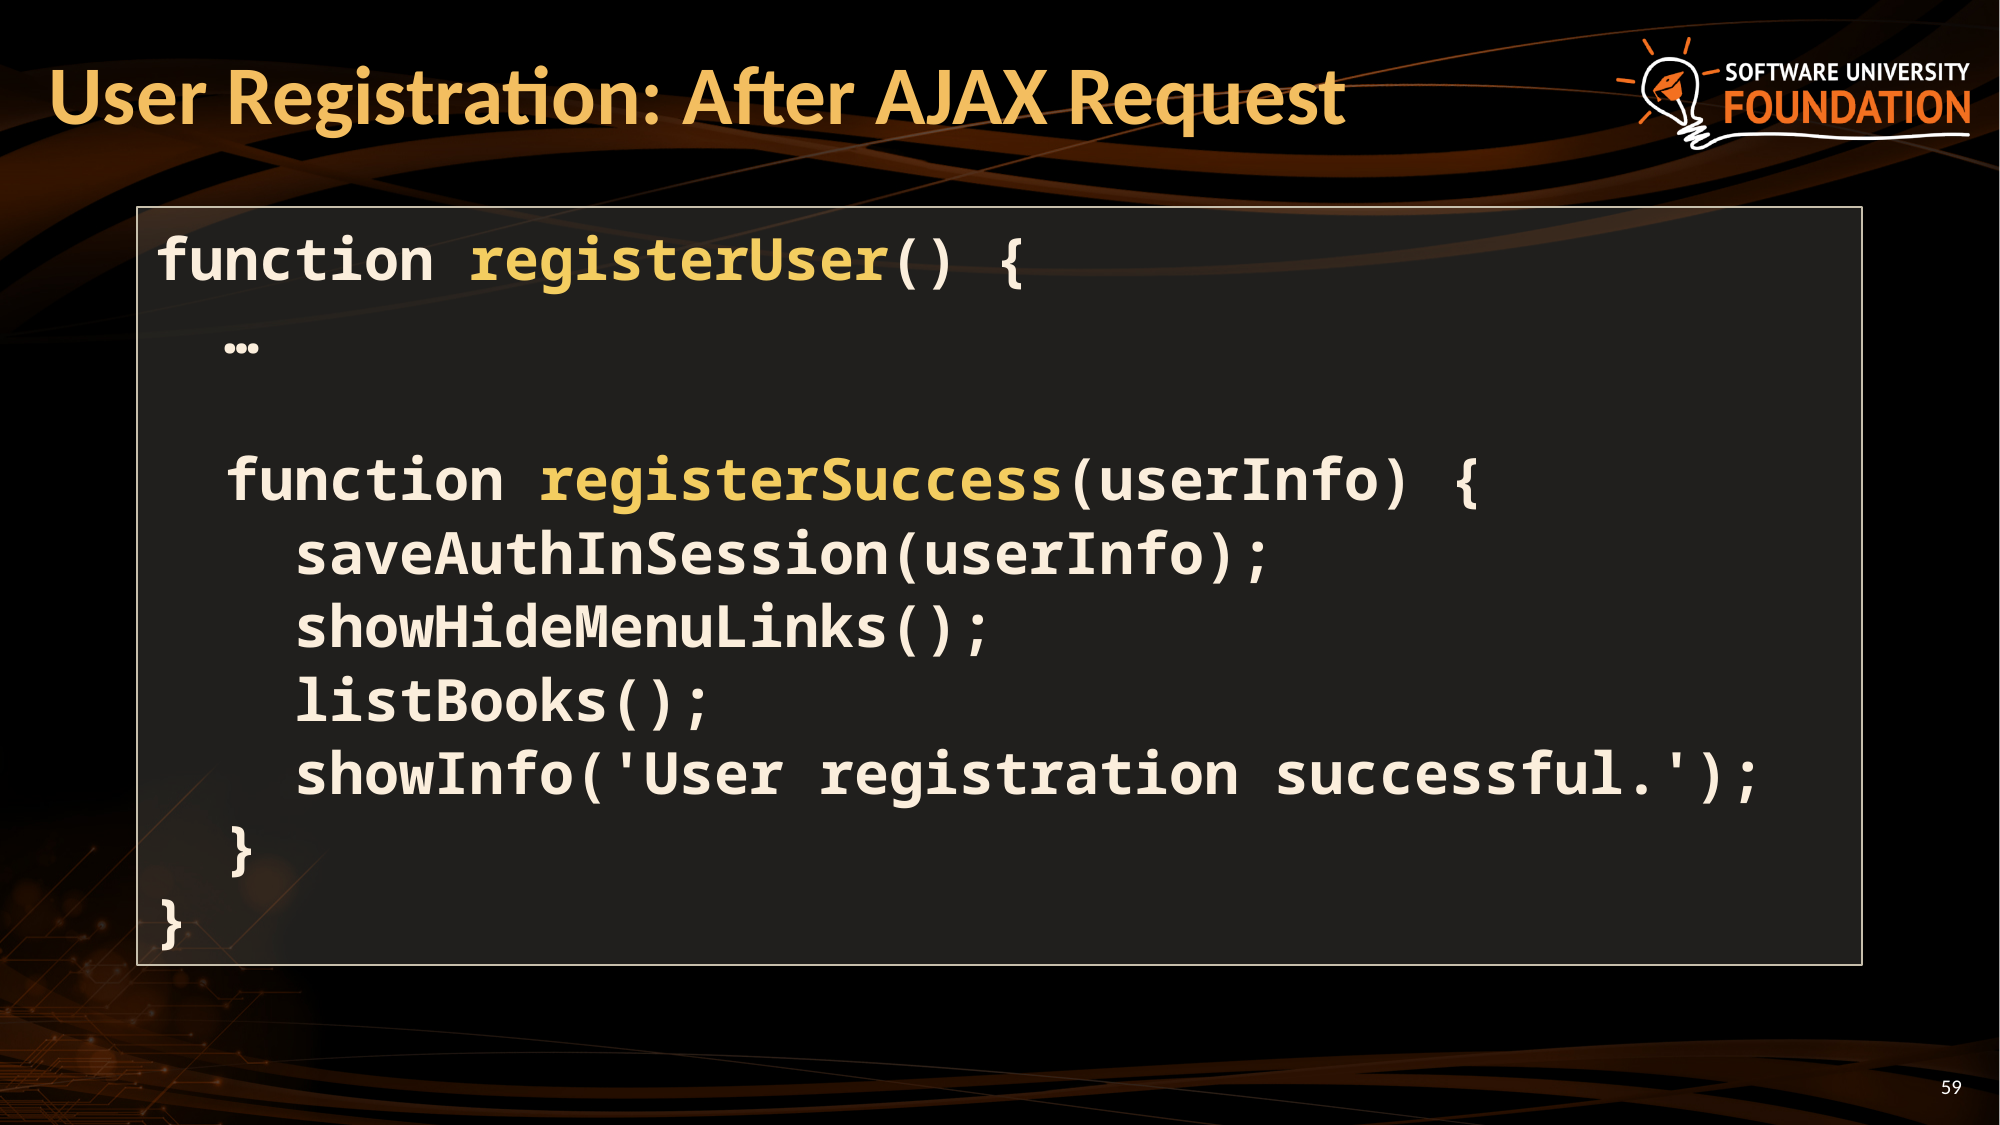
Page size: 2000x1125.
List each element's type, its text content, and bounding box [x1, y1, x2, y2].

slide_number 59 [1897, 1070, 1968, 1103]
text_box function registerUser() { … function registerSuccess(userInfo) { saveAuthInSession(userInfo); showHideMenuLinks(); listBooks(); showInfo('User registration successful.'); } } [136, 206, 1863, 965]
title User Registration: After AJAX Request [30, 6, 1602, 189]
picture [0, 0, 2000, 1125]
